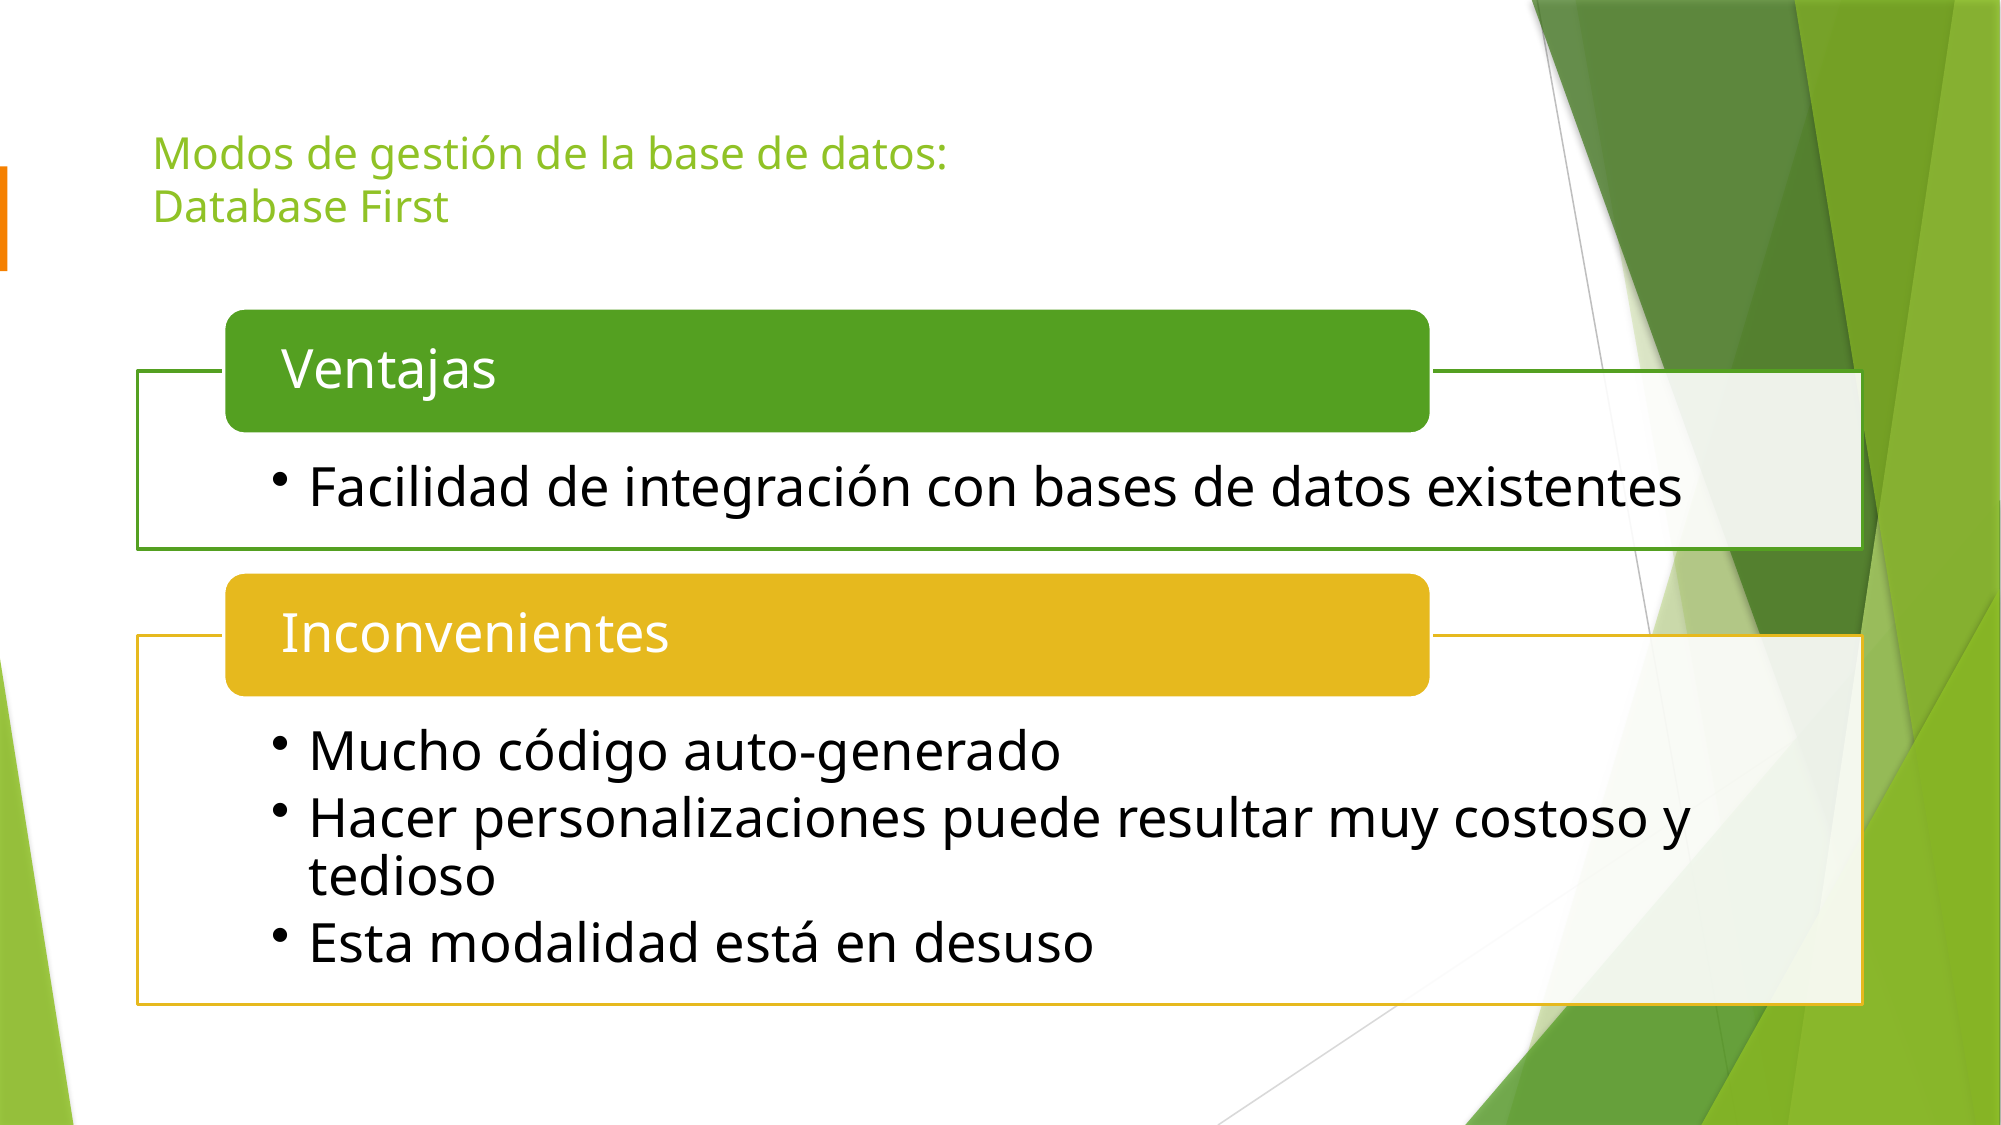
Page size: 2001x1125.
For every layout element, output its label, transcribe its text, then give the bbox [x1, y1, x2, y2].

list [136, 298, 1863, 1014]
title Modos de gestión de la base de datos: Database First [137, 117, 1926, 241]
